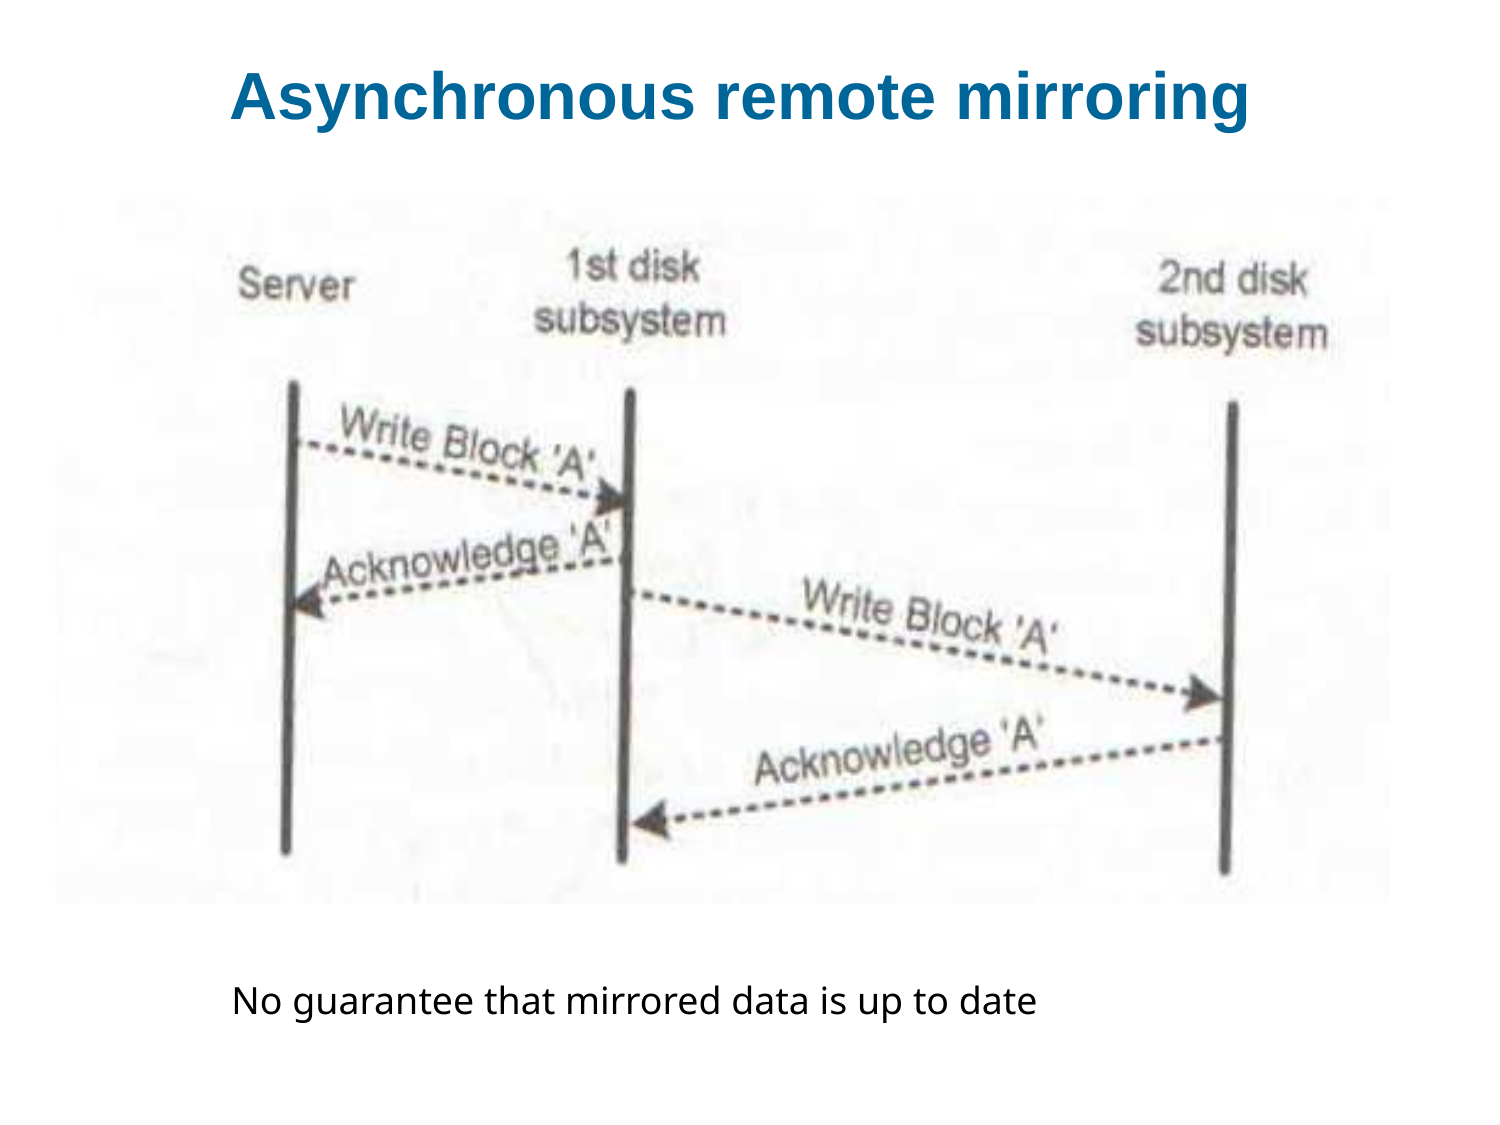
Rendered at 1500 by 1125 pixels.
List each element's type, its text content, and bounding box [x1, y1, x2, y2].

text_box No guarantee that mirrored data is up to date [216, 969, 1073, 1030]
title Asynchronous remote mirroring [74, 45, 1426, 141]
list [55, 197, 1390, 904]
